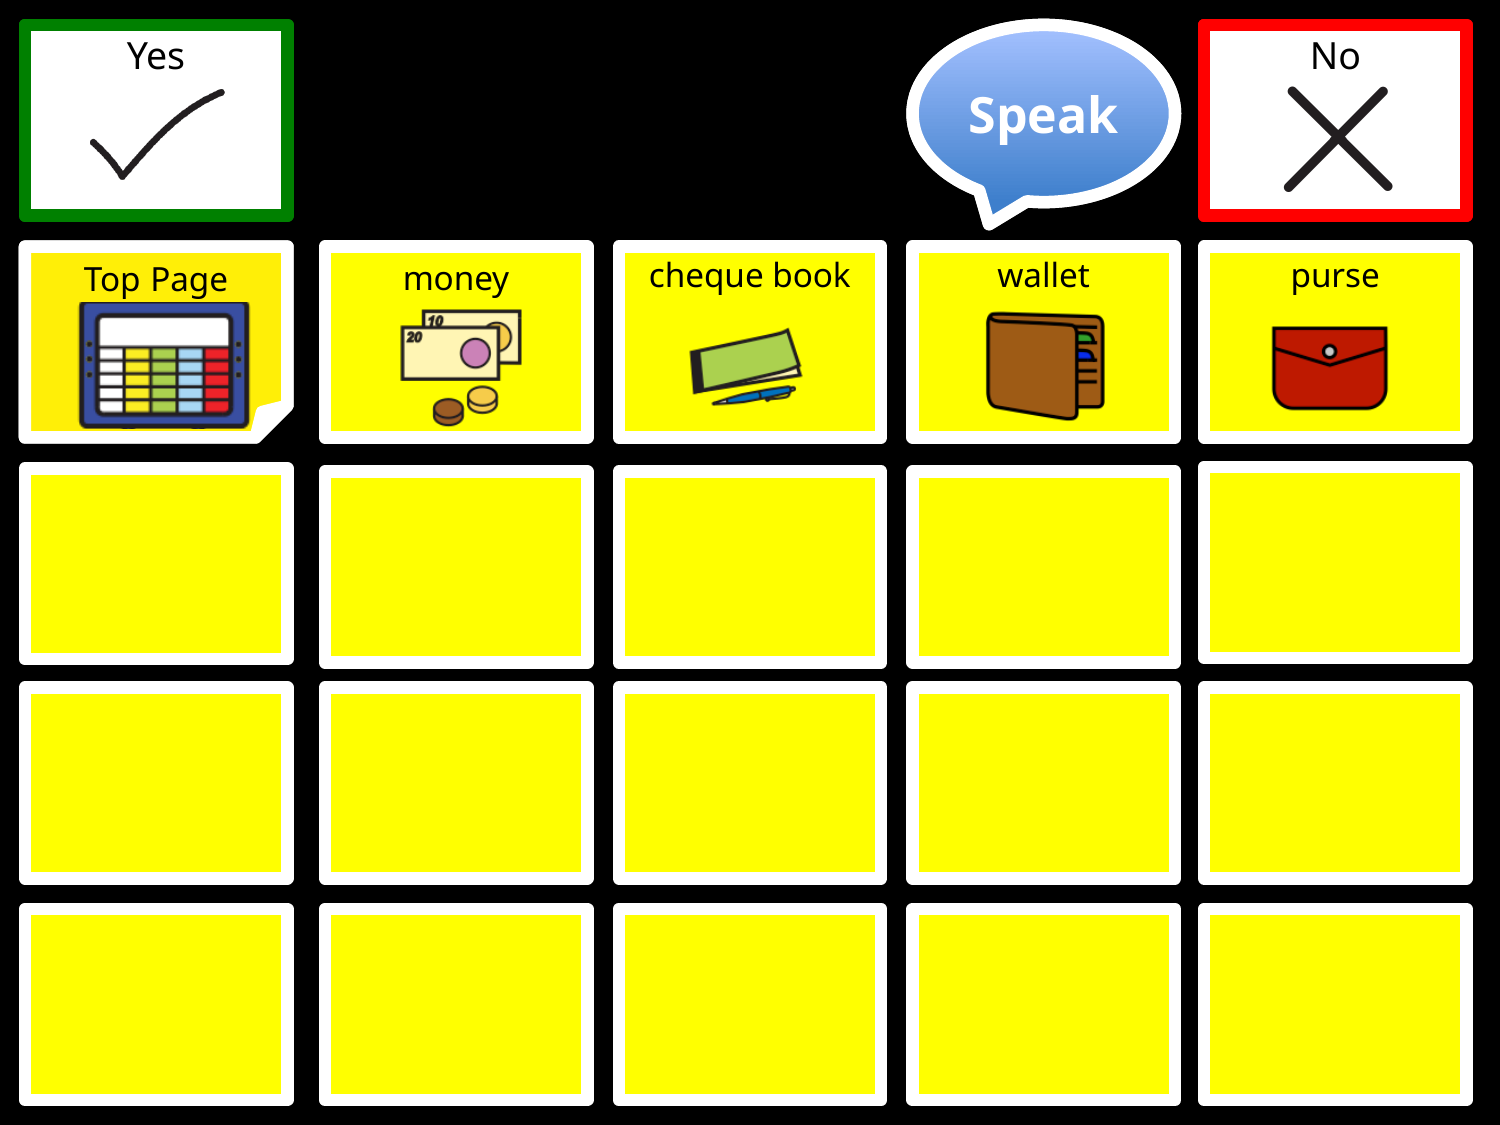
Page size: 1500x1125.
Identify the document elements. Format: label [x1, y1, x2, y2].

text_box [324, 471, 588, 663]
text_box [1203, 687, 1467, 879]
text_box [912, 246, 1176, 438]
text_box [24, 467, 288, 660]
picture [389, 296, 534, 442]
text_box [1203, 24, 1467, 216]
text_box [324, 687, 588, 879]
text_box [618, 246, 882, 438]
text_box [24, 245, 289, 439]
text_box [911, 24, 1176, 225]
text_box [912, 687, 1176, 879]
text_box [912, 471, 1176, 663]
picture [74, 53, 238, 216]
text_box [1203, 466, 1467, 659]
text_box [1203, 246, 1467, 438]
text_box [24, 687, 288, 879]
text_box [618, 471, 882, 663]
text_box [1203, 908, 1467, 1101]
text_box [912, 908, 1176, 1101]
text_box [618, 687, 882, 879]
text_box [24, 24, 288, 216]
text_box [324, 246, 588, 438]
picture [974, 296, 1116, 438]
text_box [24, 908, 288, 1101]
text_box [618, 908, 882, 1101]
picture [674, 296, 817, 439]
picture [1274, 74, 1403, 203]
picture [62, 301, 267, 429]
picture [1257, 296, 1403, 442]
text_box [324, 908, 588, 1101]
